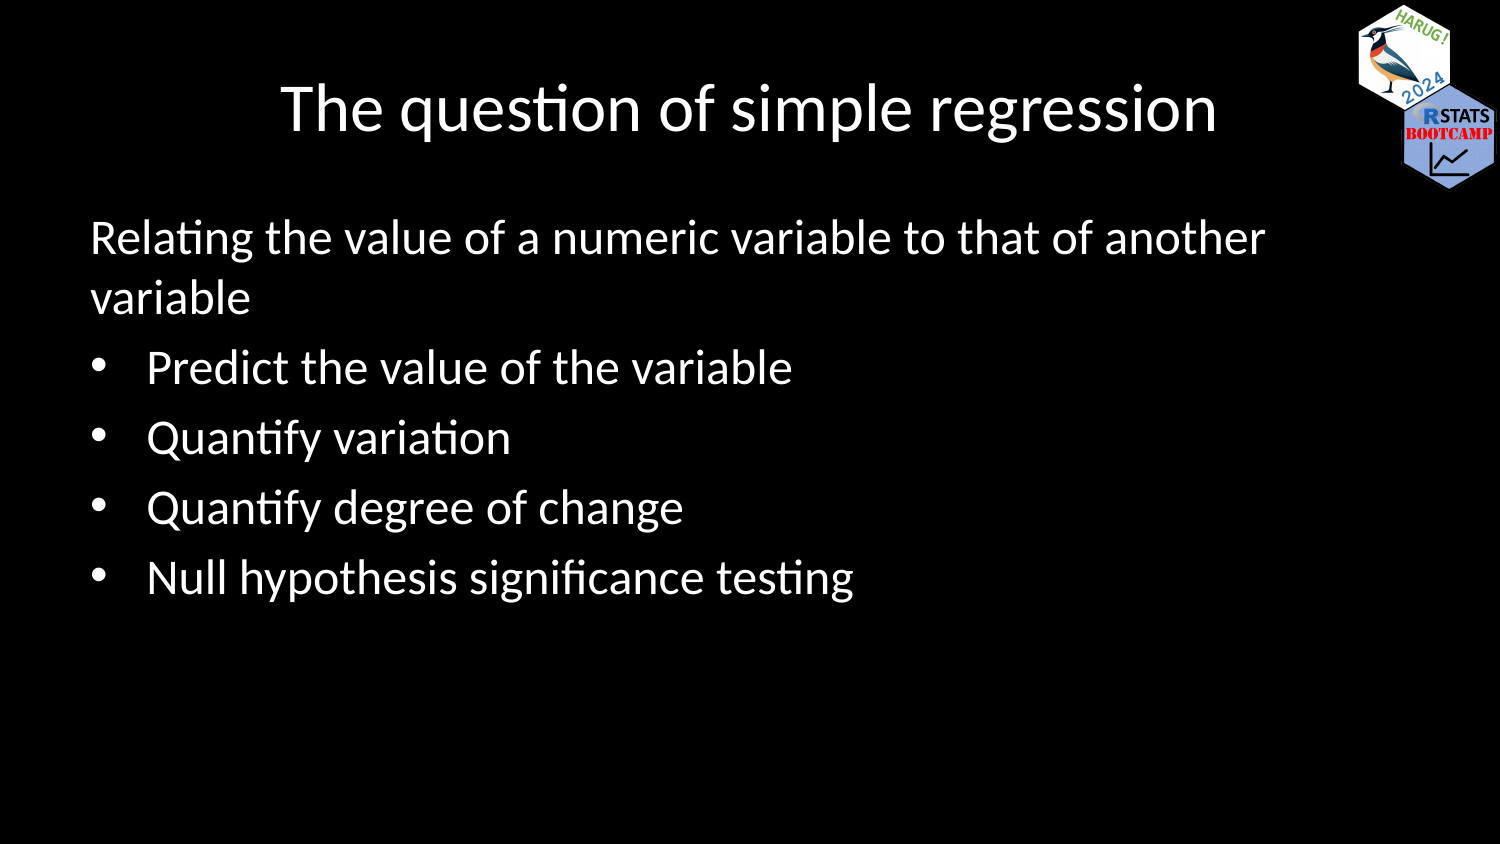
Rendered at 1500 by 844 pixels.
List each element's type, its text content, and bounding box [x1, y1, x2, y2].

title The question of simple regression [75, 33, 1425, 175]
list Relating the value of a numeric variable to that of another variable Predict the value of the variable Quantify variation Quantify degree of change Null hypothesis significance testing [75, 196, 1425, 754]
picture [1355, 1, 1500, 193]
